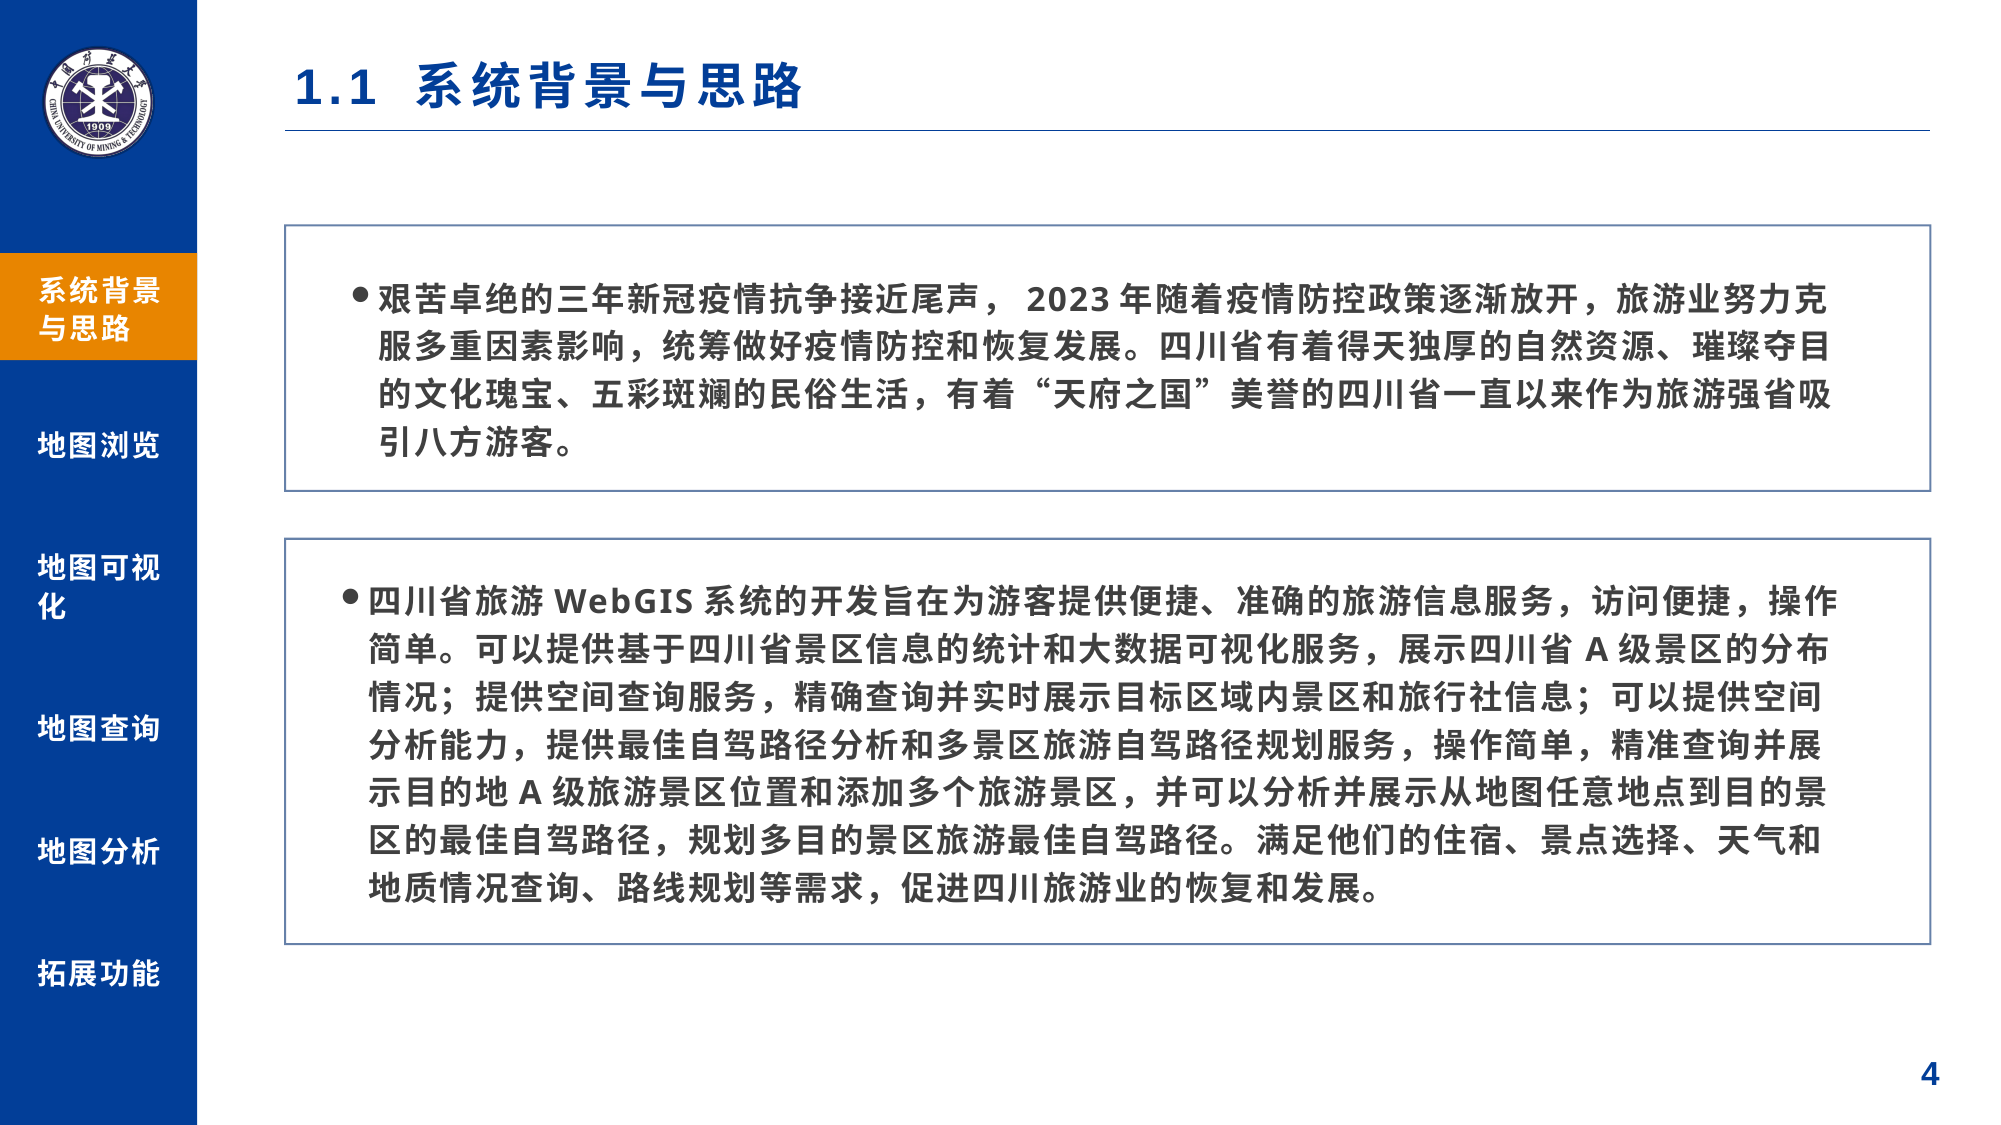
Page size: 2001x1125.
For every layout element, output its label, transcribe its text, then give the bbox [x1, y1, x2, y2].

text_box 地图可视化 [22, 538, 188, 631]
text_box [284, 538, 1931, 945]
text_box [0, 252, 198, 361]
text_box [0, 361, 198, 1125]
text_box 系统背景与思路 [23, 261, 189, 354]
text_box [284, 224, 1931, 492]
text_box 拓展功能 [22, 944, 188, 998]
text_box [42, 46, 154, 158]
text_box 地图浏览 [22, 416, 188, 470]
text_box 地图查询 [22, 699, 188, 753]
text_box 1.1 系统背景与思路 [279, 46, 1281, 122]
text_box 4 [1872, 1042, 1989, 1102]
text_box 地图分析 [22, 821, 188, 876]
text_box [0, 0, 198, 252]
